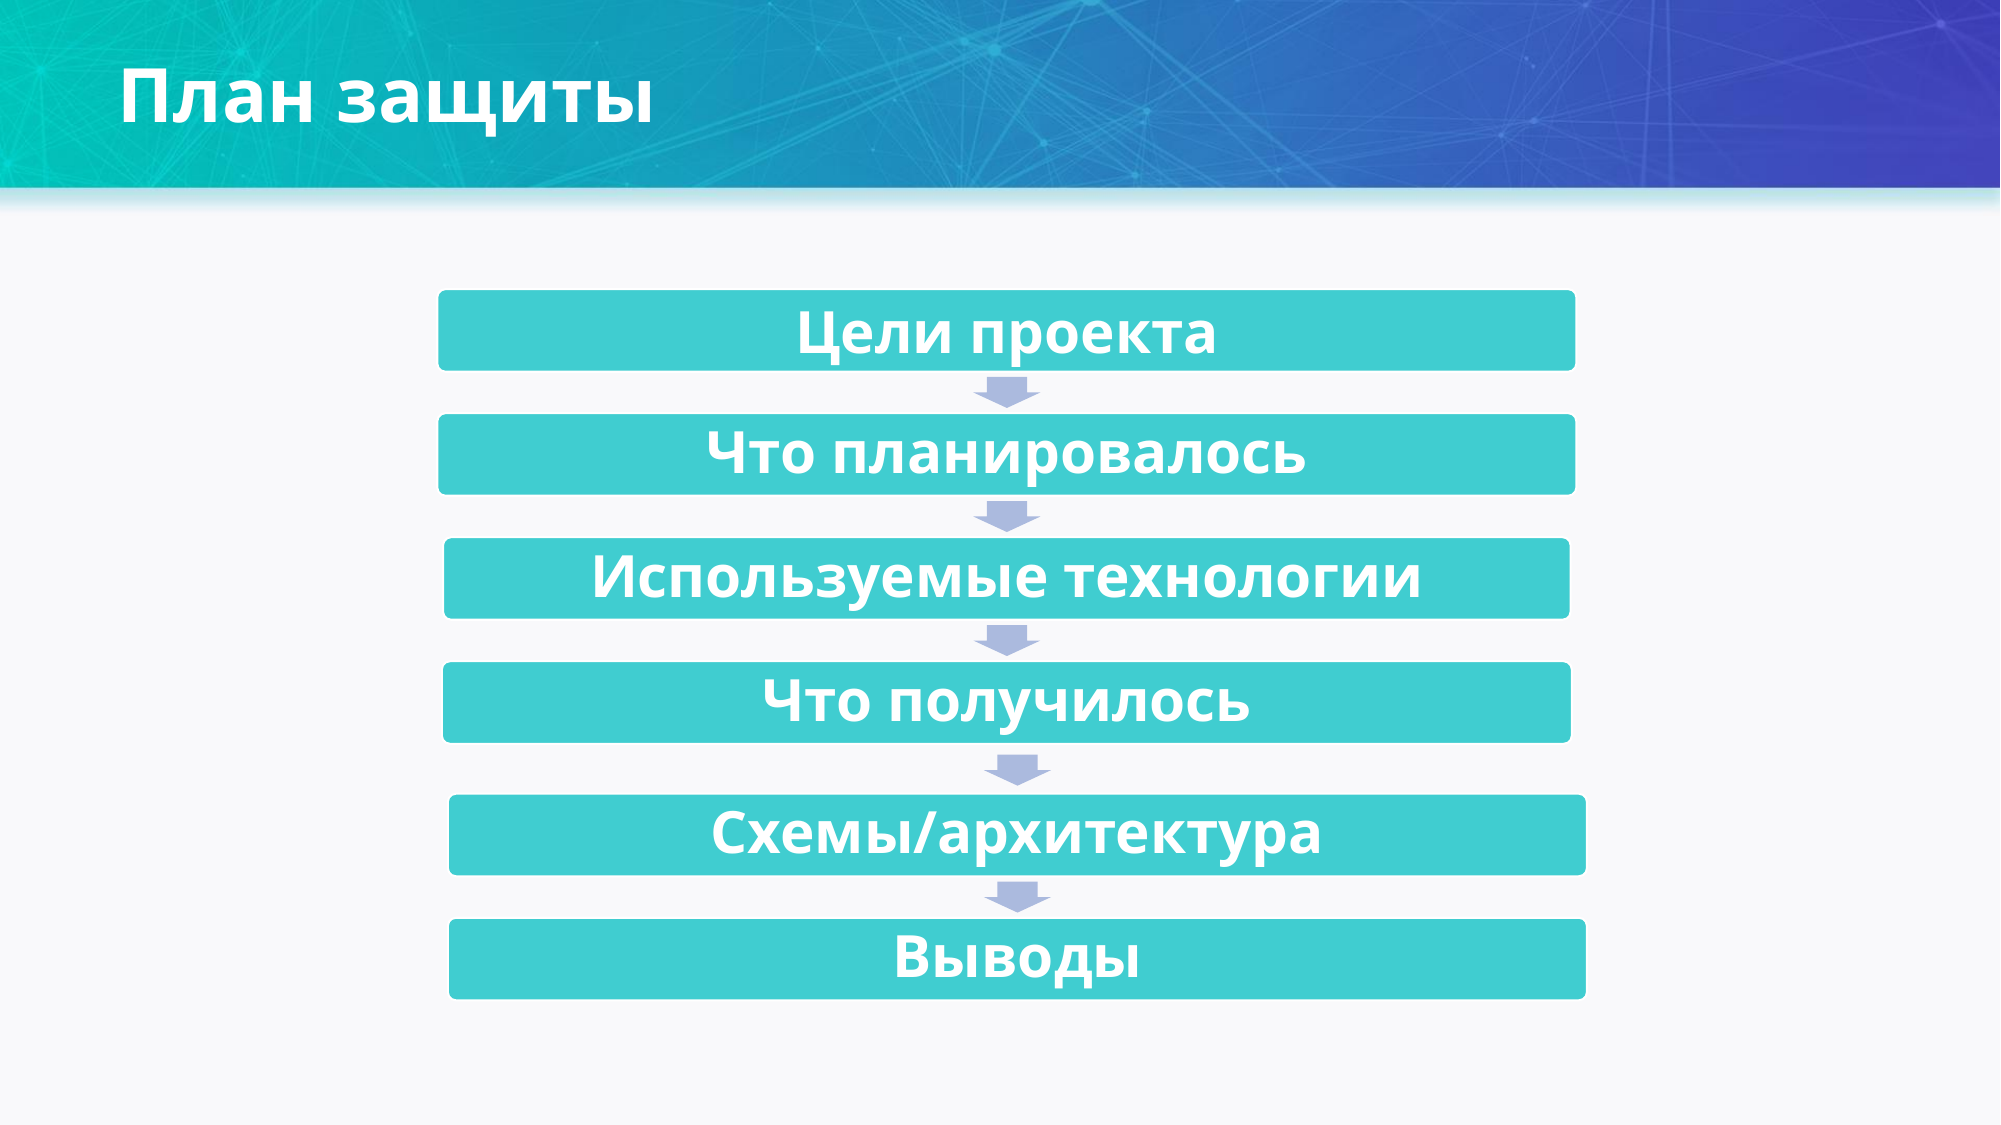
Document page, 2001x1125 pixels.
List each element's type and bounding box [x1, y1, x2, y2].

picture [0, 0, 2000, 1125]
text_box [447, 754, 1588, 1001]
text_box [436, 288, 1577, 745]
